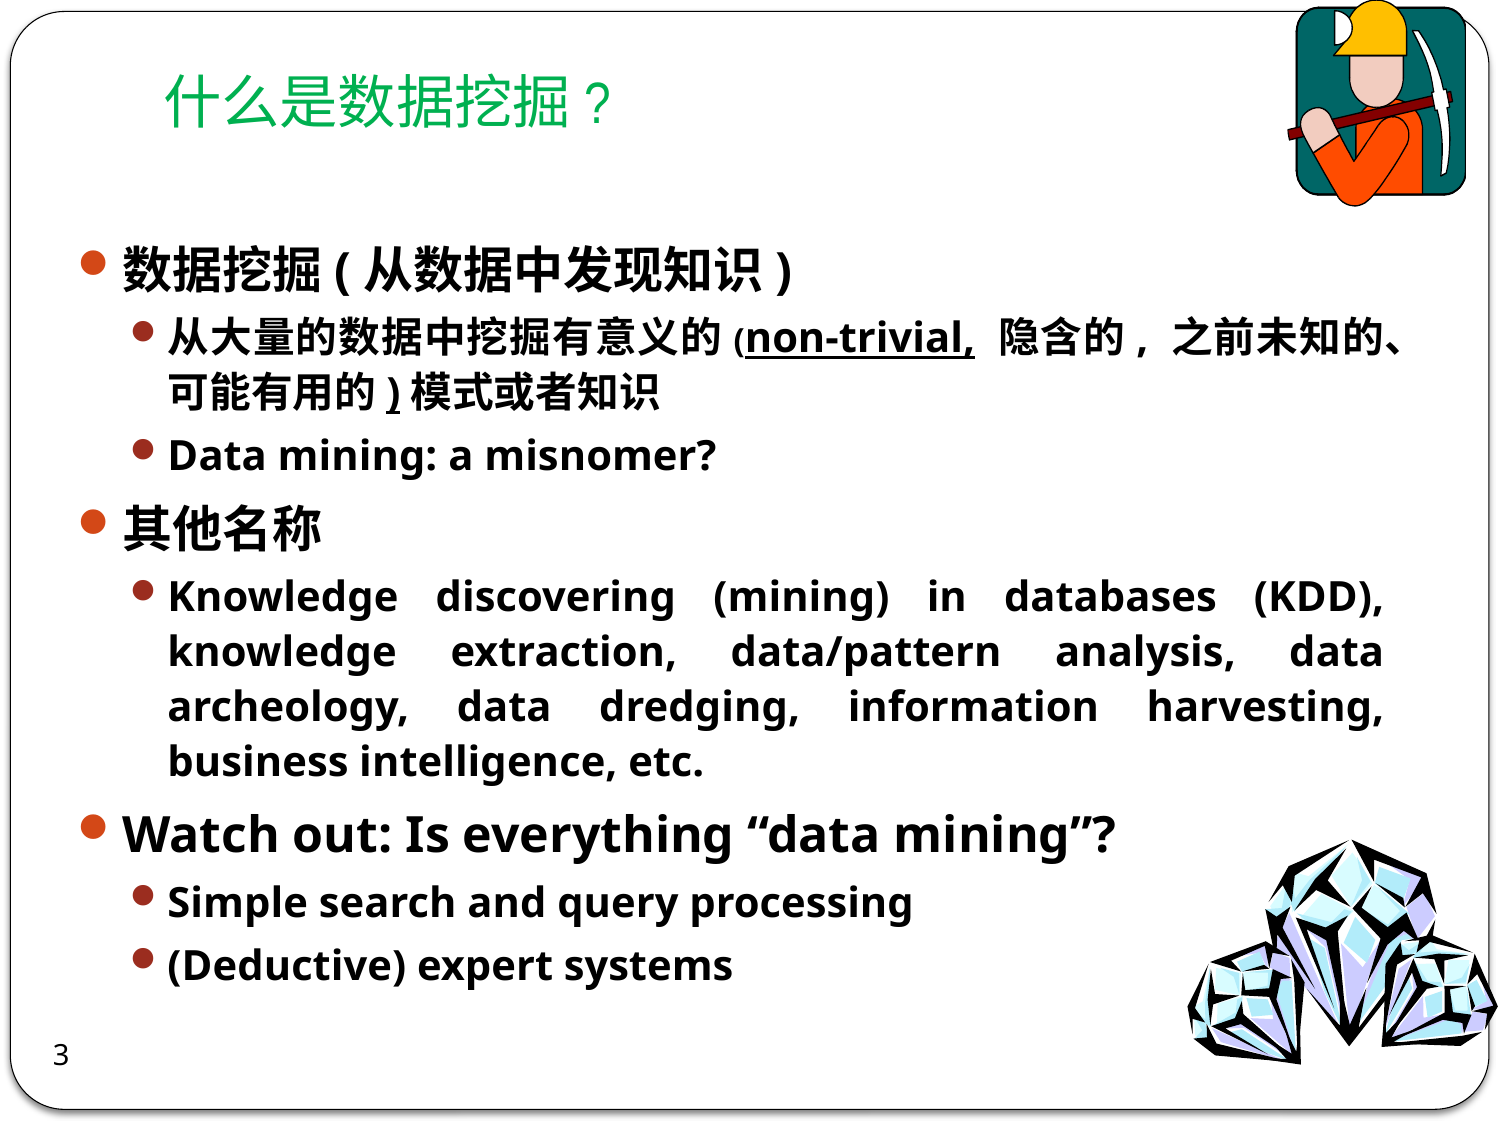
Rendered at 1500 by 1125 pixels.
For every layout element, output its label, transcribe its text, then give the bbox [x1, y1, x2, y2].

title 什么是数据挖掘? [147, 48, 1263, 151]
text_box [1287, 0, 1467, 213]
slide_number 3 [23, 1018, 99, 1094]
list 数据挖掘(从数据中发现知识) 从大量的数据中挖掘有意义的(non-trivial, 隐含的, 之前未知的、可能有用的)模式或者知识 Data mining: a misnomer? 其他名称 Knowledge discovering (mining) in databases (KDD), knowledge extraction, data/pattern analysis, data archeology, data dredging, information harvesting, business intelligence, etc. Watch out: Is everything “data mining”? Simple search and query processing (Deductive) expert systems [62, 224, 1401, 1063]
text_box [1187, 837, 1500, 1067]
